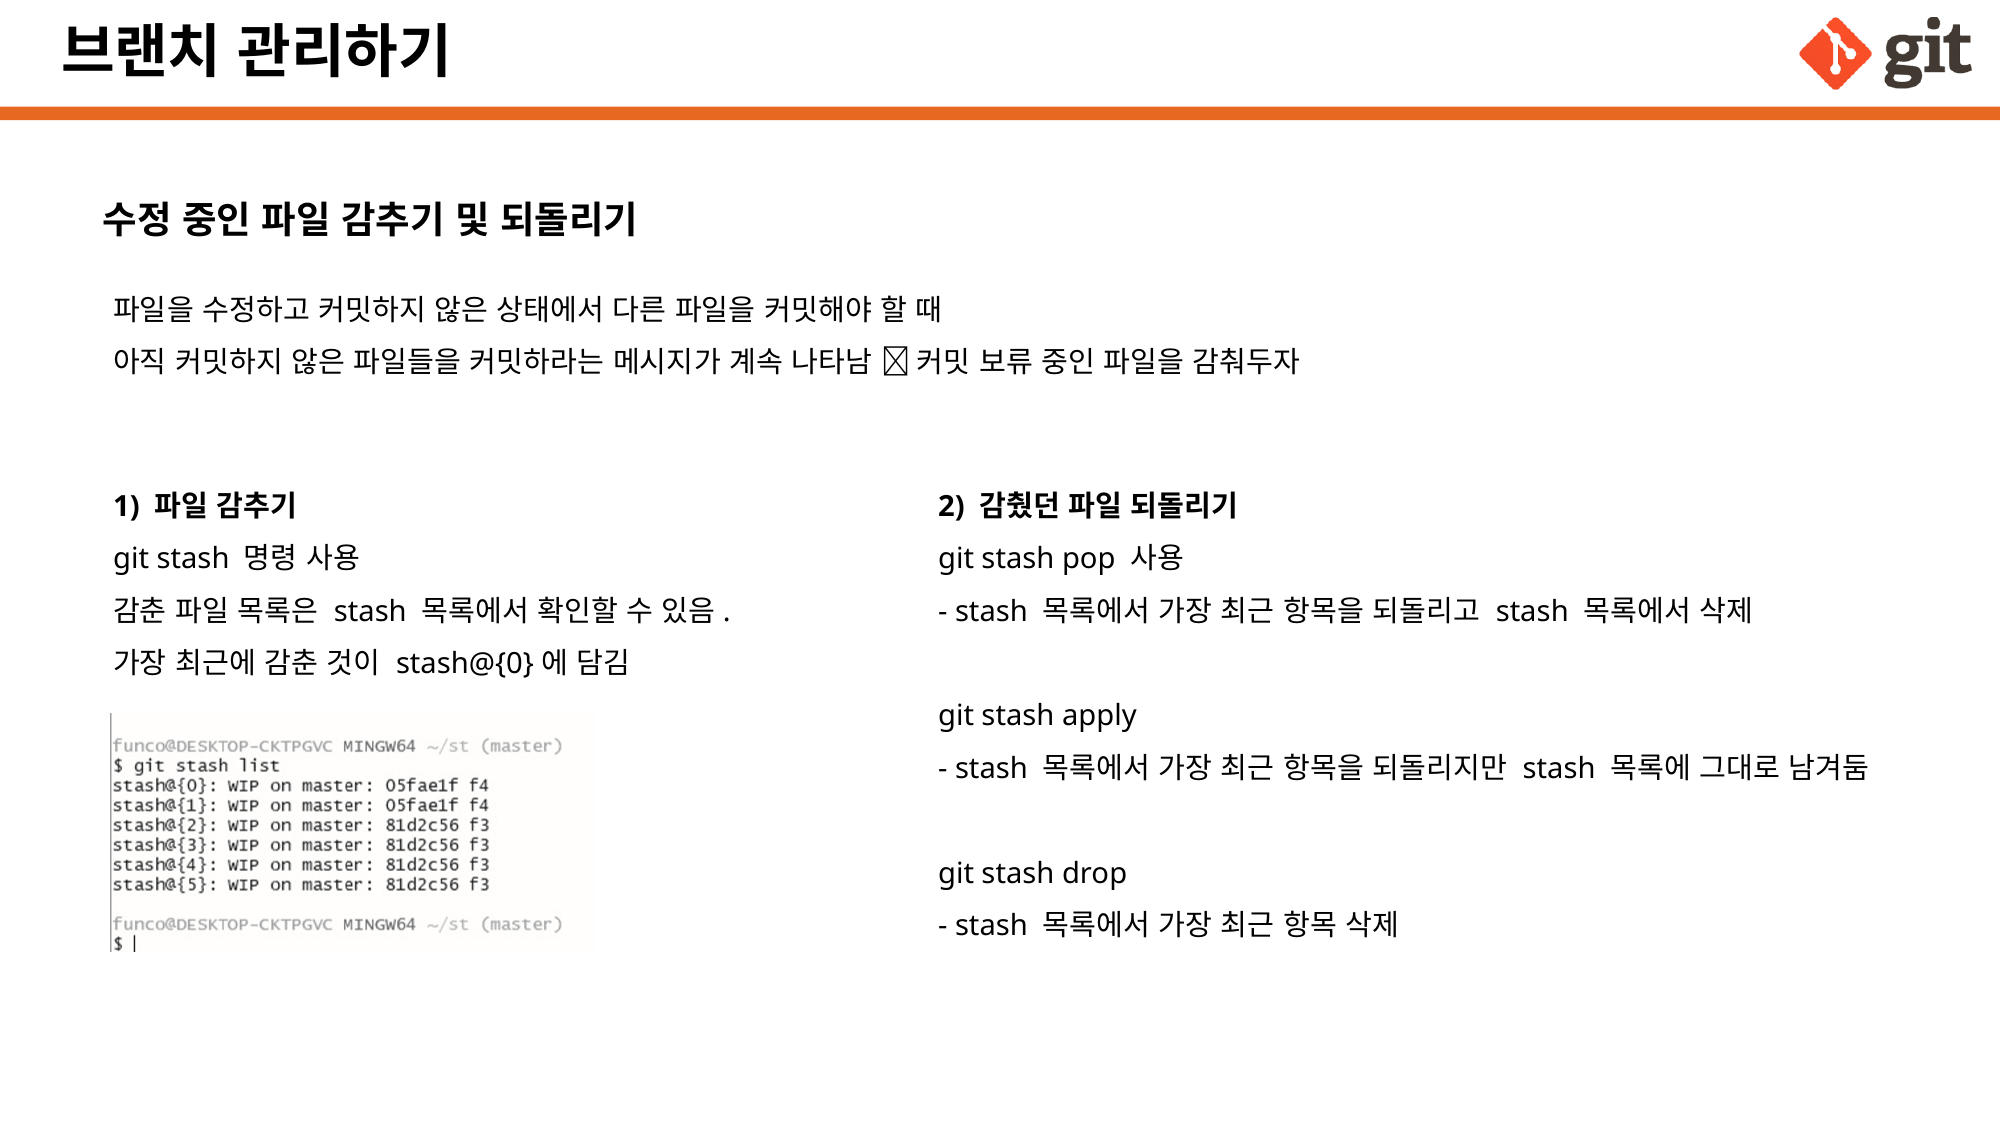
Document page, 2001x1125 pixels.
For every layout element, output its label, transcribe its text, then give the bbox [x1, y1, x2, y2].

title 브랜치 관리하기 [46, 8, 1772, 99]
text_box 2) 감췄던 파일 되돌리기 git stash pop 사용 - stash 목록에서 가장 최근 항목을 되돌리고 stash 목록에서 삭제 git stash apply - stash 목록에서 가장 최근 항목을 되돌리지만 stash 목록에 그대로 남겨둠 git stash drop - stash 목록에서 가장 최근 항목 삭제 [923, 462, 1986, 949]
text_box 1) 파일 감추기 git stash 명령 사용 감춘 파일 목록은 stash 목록에서 확인할 수 있음. 가장 최근에 감춘 것이 stash@{0}에 담김 [98, 462, 825, 687]
text_box 파일을 수정하고 커밋하지 않은 상태에서 다른 파일을 커밋해야 할 때 아직 커밋하지 않은 파일들을 커밋하라는 메시지가 계속 나타남  커밋 보류 중인 파일을 감춰두자 [98, 266, 1789, 386]
picture [1799, 17, 1972, 90]
picture [98, 713, 596, 952]
text_box 수정 중인 파일 감추기 및 되돌리기 [88, 188, 825, 249]
